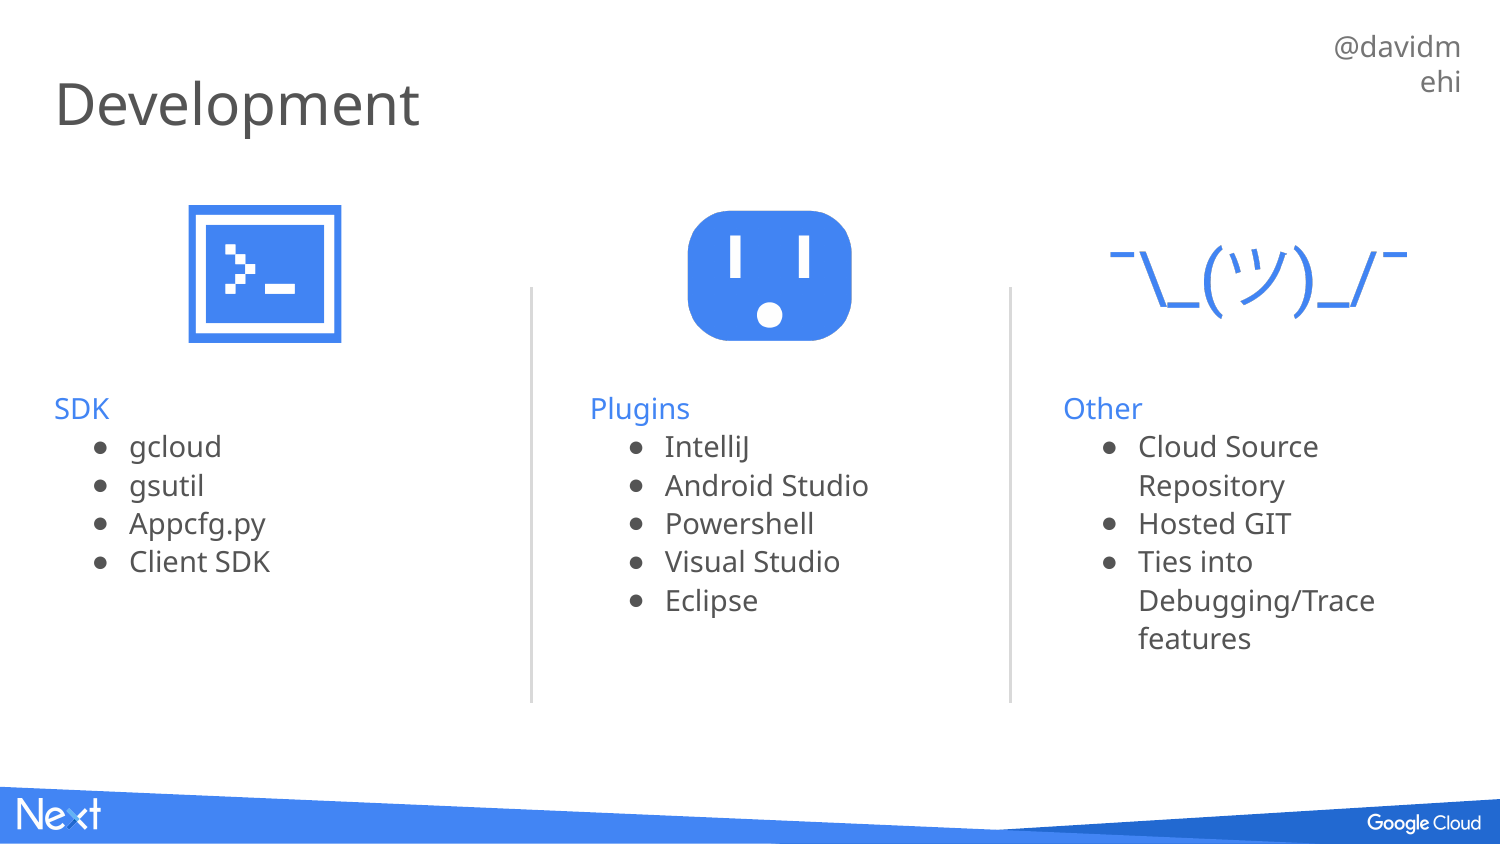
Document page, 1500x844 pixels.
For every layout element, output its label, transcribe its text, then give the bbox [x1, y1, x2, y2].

title Development [39, 51, 1346, 189]
picture [17, 798, 101, 830]
list SDK gcloud gsutil Appcfg.py Client SDK [39, 221, 492, 575]
picture [188, 205, 342, 344]
list Other Cloud Source Repository Hosted GIT Ties into Debugging/Trace features [1048, 221, 1465, 700]
picture [1086, 216, 1427, 339]
picture [671, 179, 868, 376]
list Plugins IntelliJ Android Studio Powershell Visual Studio Eclipse [574, 221, 965, 700]
picture [1358, 805, 1490, 844]
